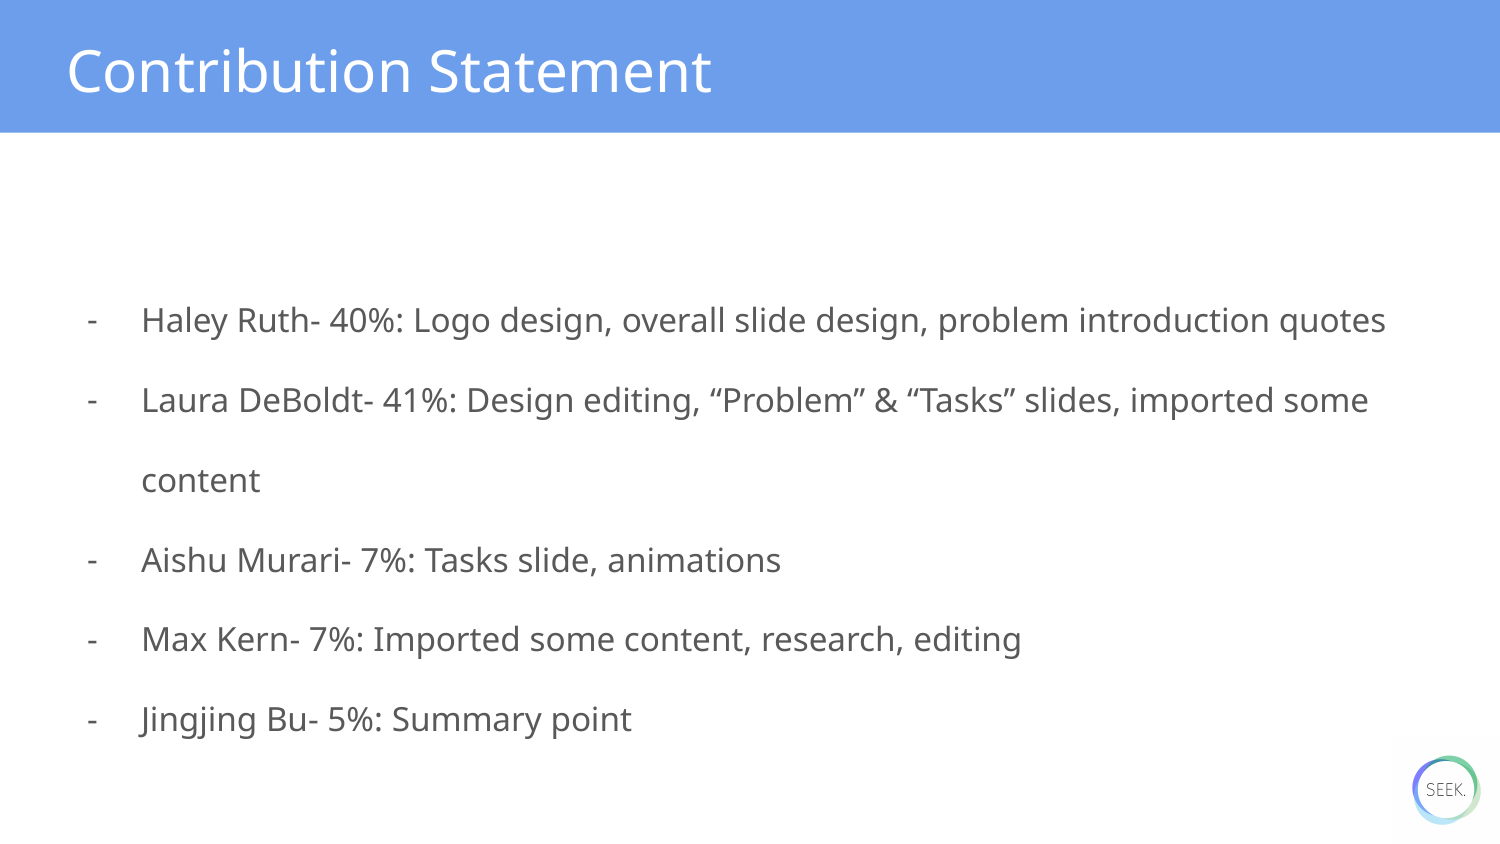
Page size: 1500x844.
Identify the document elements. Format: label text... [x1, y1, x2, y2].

picture [1391, 735, 1500, 844]
text_box [0, 0, 1500, 133]
list Haley Ruth- 40%: Logo design, overall slide design, problem introduction quotes Laura DeBoldt- 41%: Design editing, “Problem” & “Tasks” slides, imported some content Aishu Murari- 7%: Tasks slide, animations Max Kern- 7%: Imported some content, research, editing Jingjing Bu- 5%: Summary point [51, 244, 1449, 719]
title Contribution Statement [51, 19, 1449, 114]
